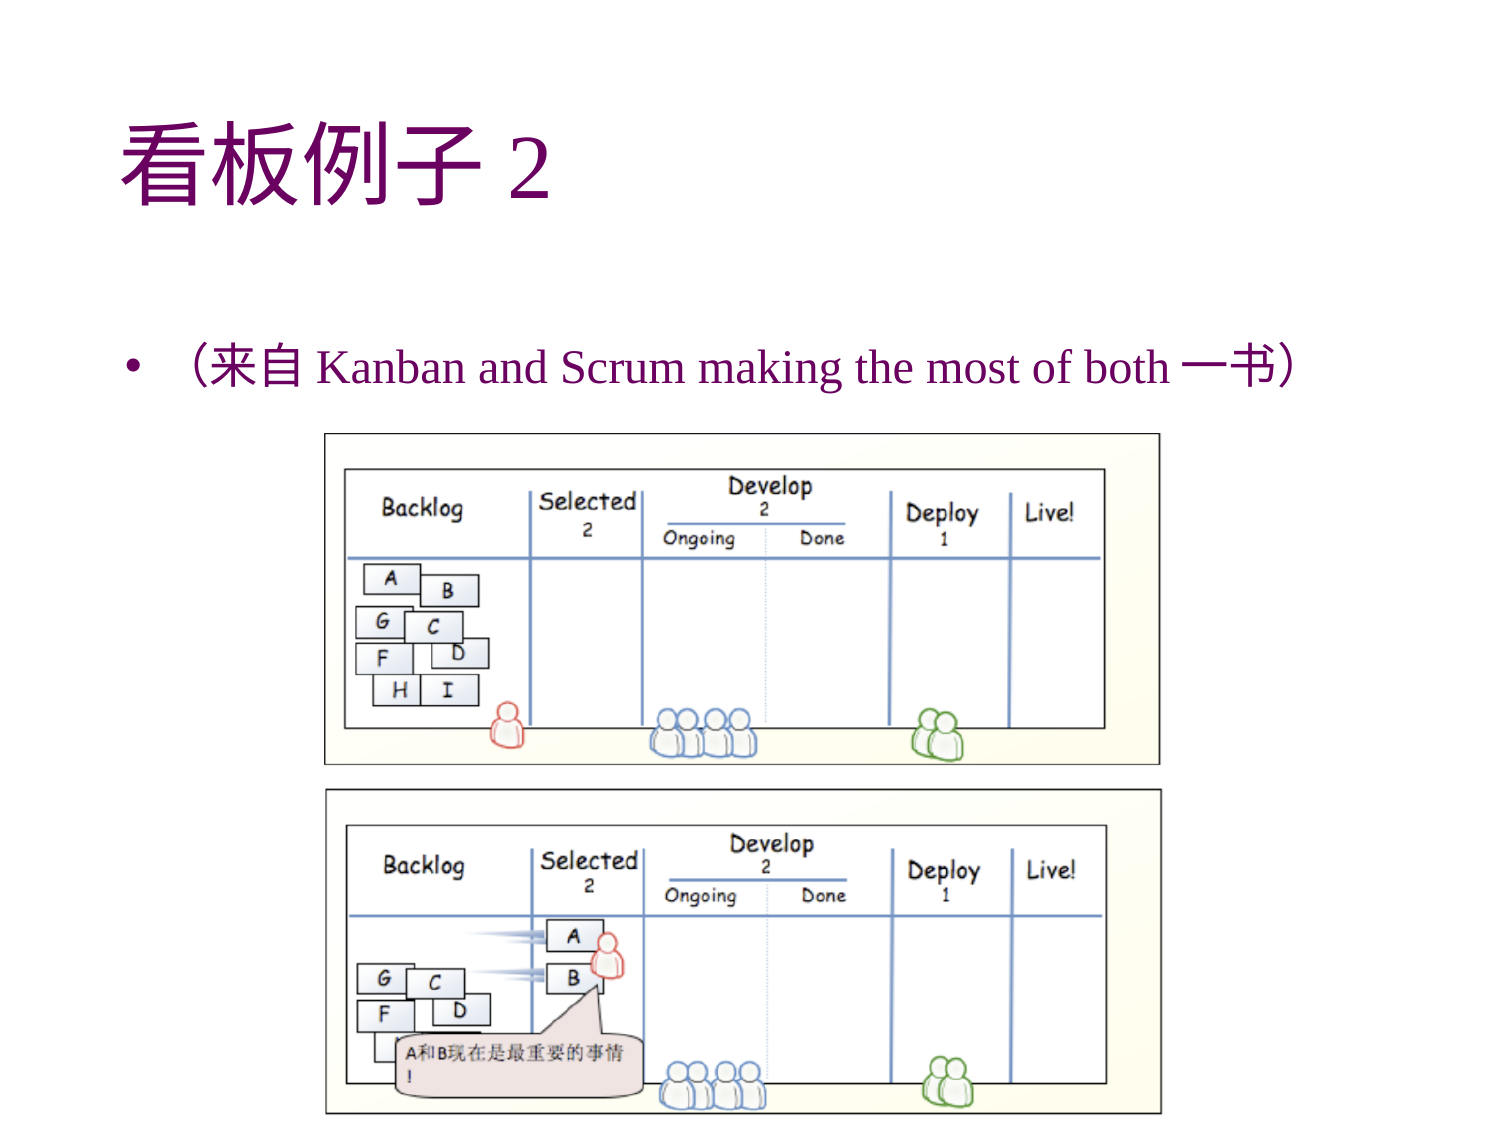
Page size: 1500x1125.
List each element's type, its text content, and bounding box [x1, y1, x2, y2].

title 看板例子2 [103, 59, 1397, 278]
list （来自Kanban and Scrum making the most of both一书） [109, 298, 1391, 459]
picture [310, 420, 1173, 1125]
